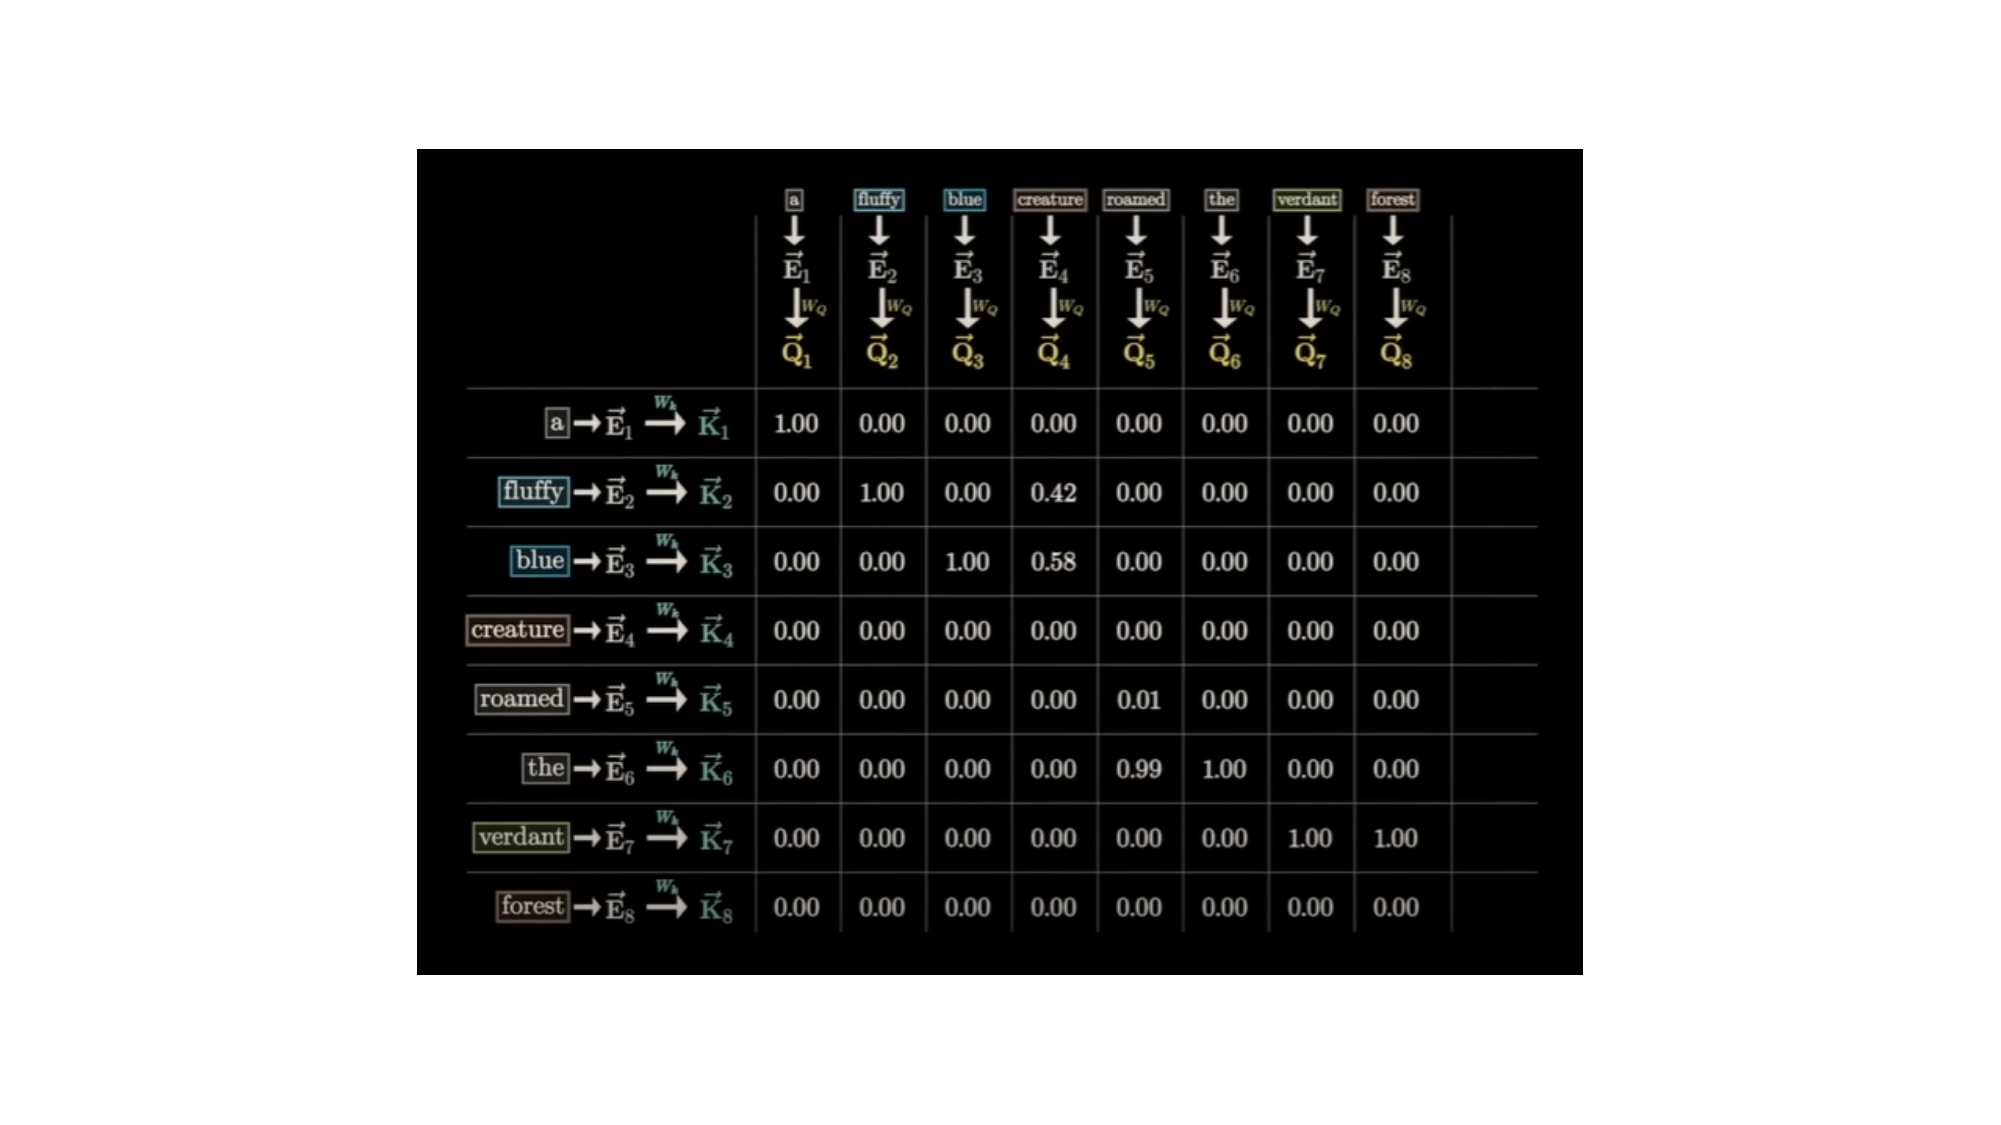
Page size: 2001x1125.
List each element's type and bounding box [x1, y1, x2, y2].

picture [417, 149, 1583, 975]
